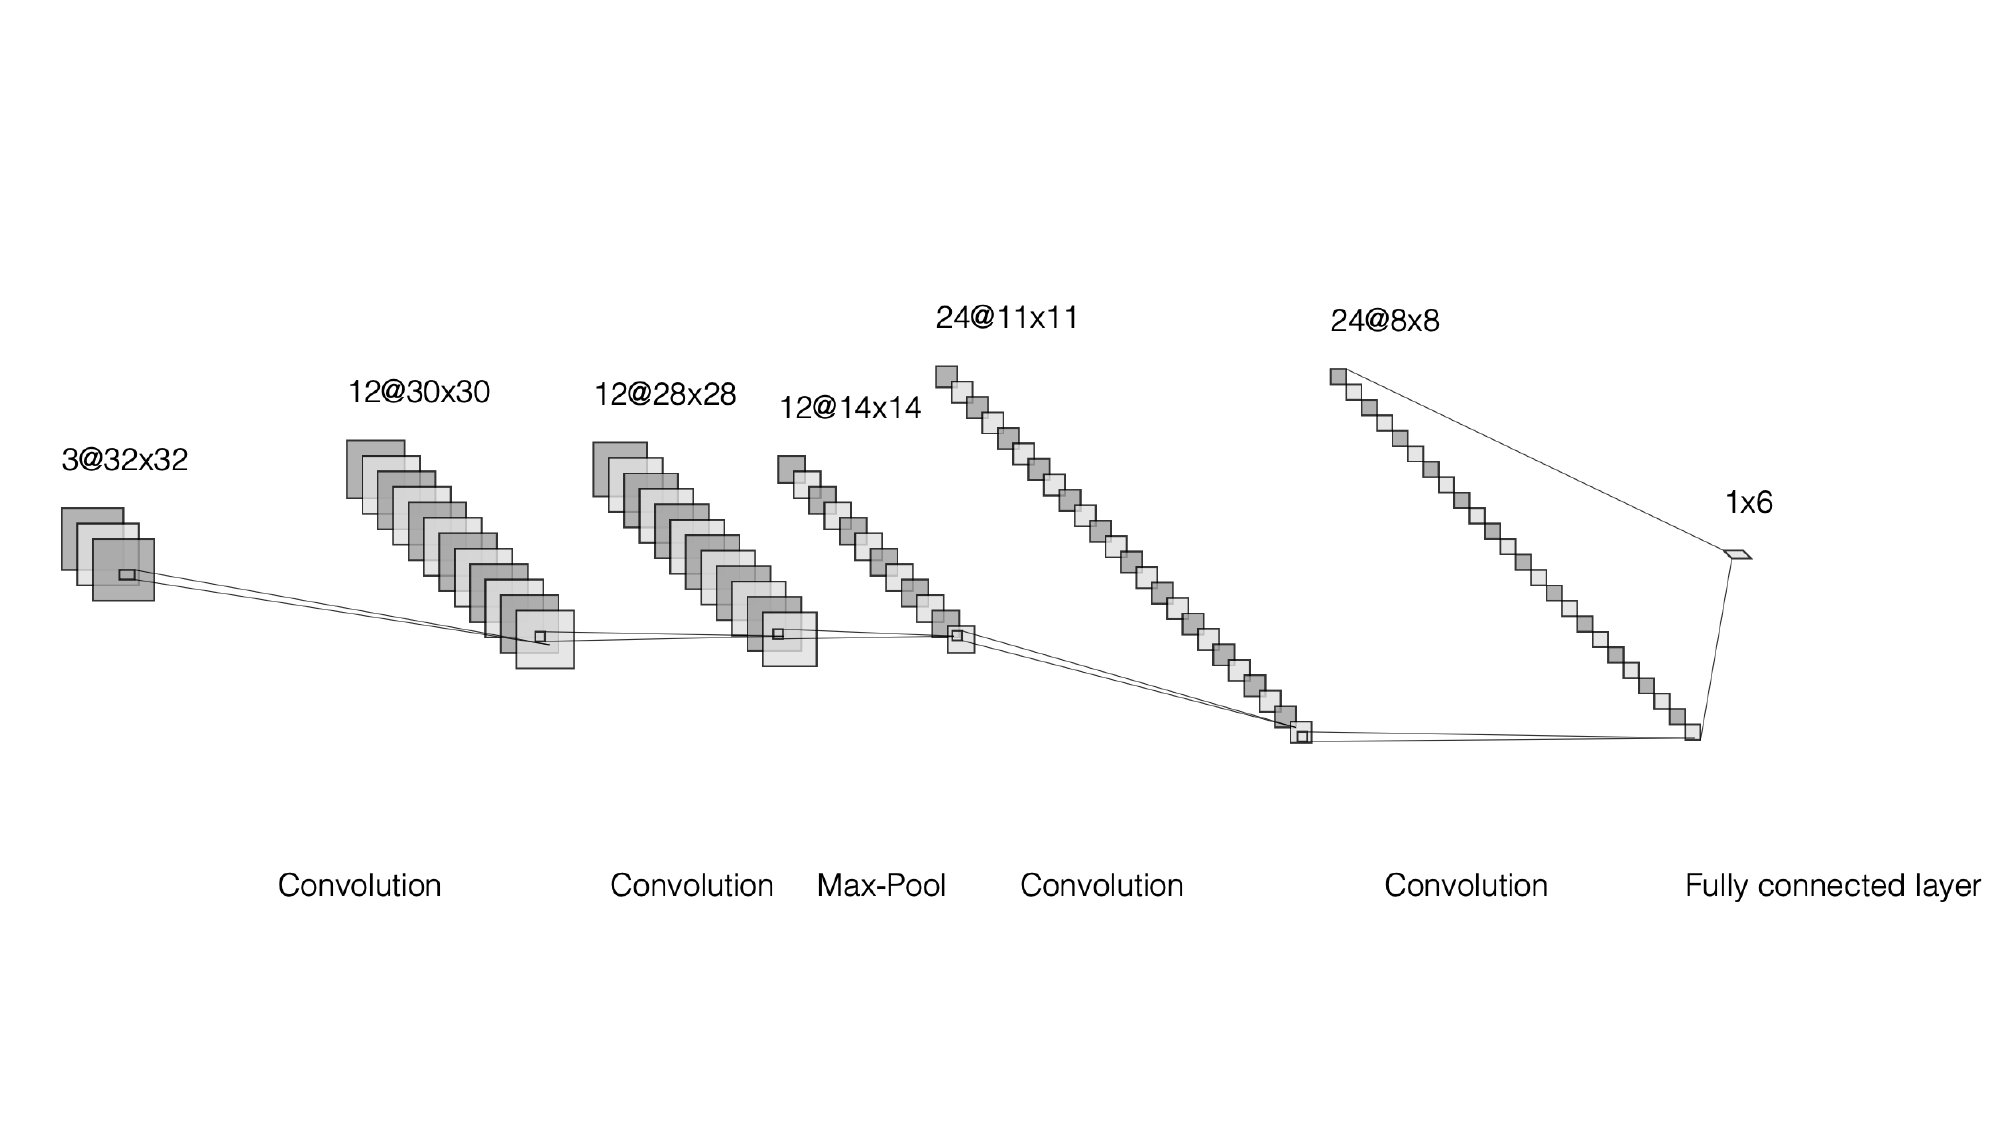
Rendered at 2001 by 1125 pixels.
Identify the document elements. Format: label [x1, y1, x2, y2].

picture [0, 206, 2000, 974]
